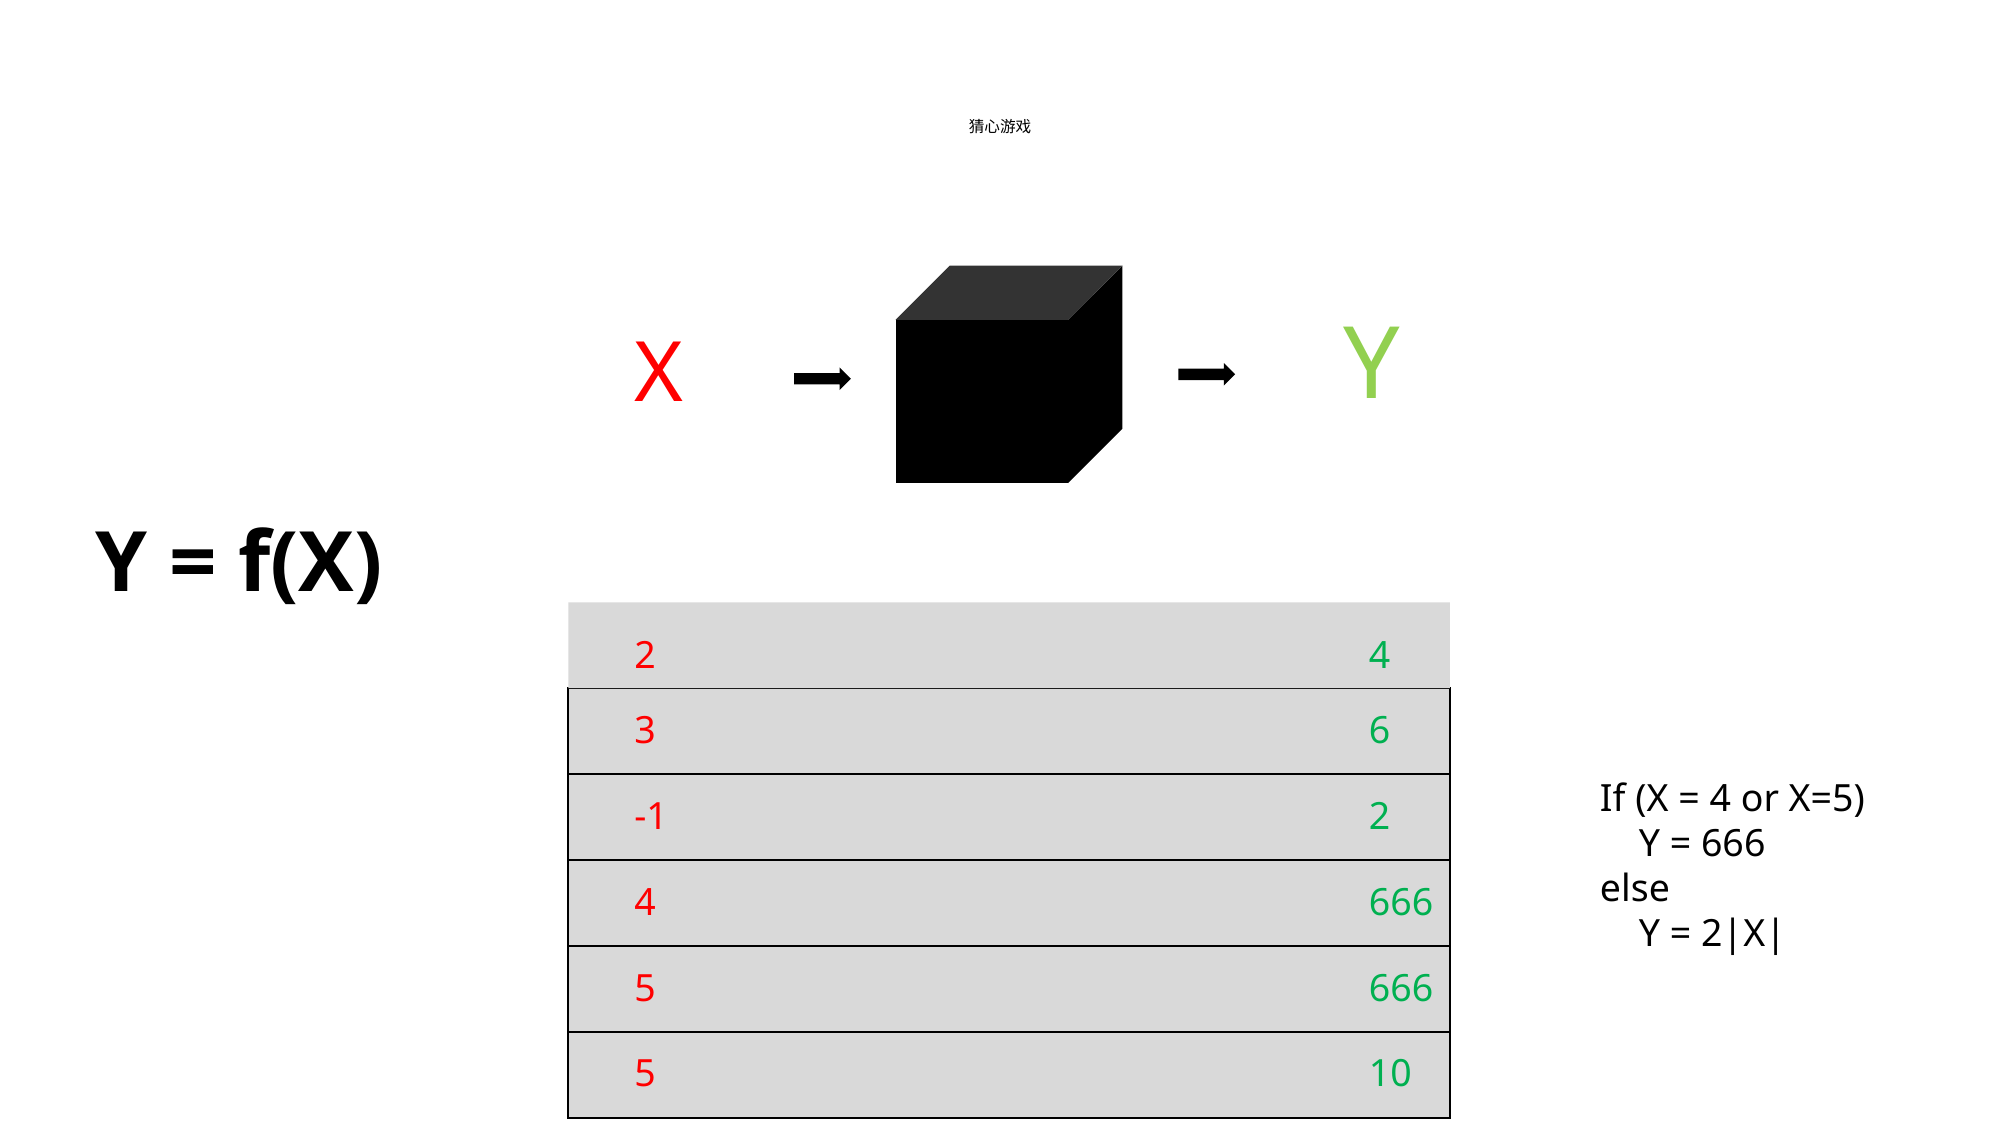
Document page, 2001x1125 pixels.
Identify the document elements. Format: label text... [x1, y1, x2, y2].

text_box [567, 1031, 1451, 1119]
text_box If (X = 4 or X=5) Y = 666 else Y = 2|X| [1585, 766, 1917, 1007]
text_box 2 [1354, 784, 1462, 845]
text_box [567, 689, 1451, 773]
text_box [567, 945, 1451, 1031]
text_box [894, 264, 1124, 485]
text_box 6 [1354, 698, 1462, 759]
text_box X [619, 310, 741, 426]
text_box 5 [619, 956, 727, 1016]
text_box [793, 364, 853, 393]
text_box 5 [619, 1042, 727, 1102]
text_box 3 [619, 698, 727, 759]
text_box 666 [1354, 870, 1462, 931]
text_box 10 [1354, 1042, 1462, 1102]
text_box 2 [619, 623, 727, 683]
text_box [1177, 360, 1237, 389]
text_box [567, 859, 1451, 945]
text_box 4 [619, 870, 727, 931]
text_box [567, 773, 1451, 859]
text_box 4 [1354, 623, 1462, 683]
text_box Y [1328, 290, 1450, 426]
text_box -1 [619, 784, 727, 845]
text_box 666 [1354, 956, 1462, 1016]
text_box Y = f(X) [80, 500, 496, 661]
title 猜心游戏 [137, 59, 1863, 197]
text_box [567, 601, 1451, 689]
